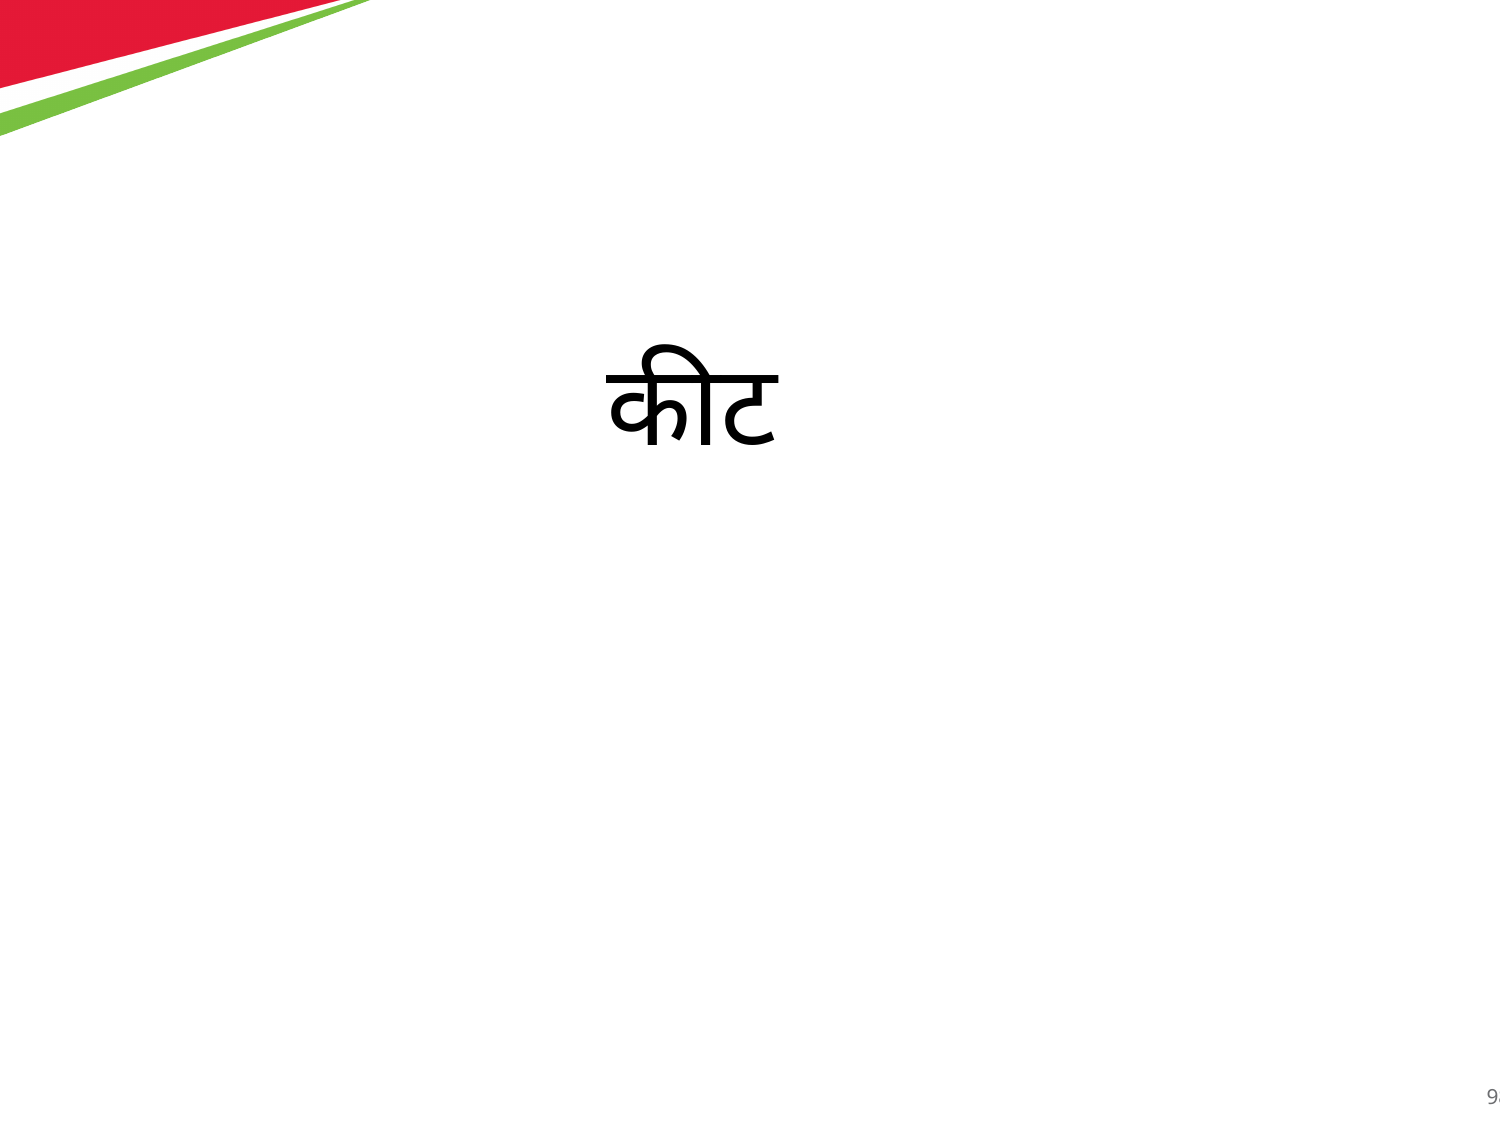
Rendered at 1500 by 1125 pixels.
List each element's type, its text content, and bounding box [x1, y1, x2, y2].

text_box कीट [591, 325, 793, 476]
picture [0, 0, 373, 136]
